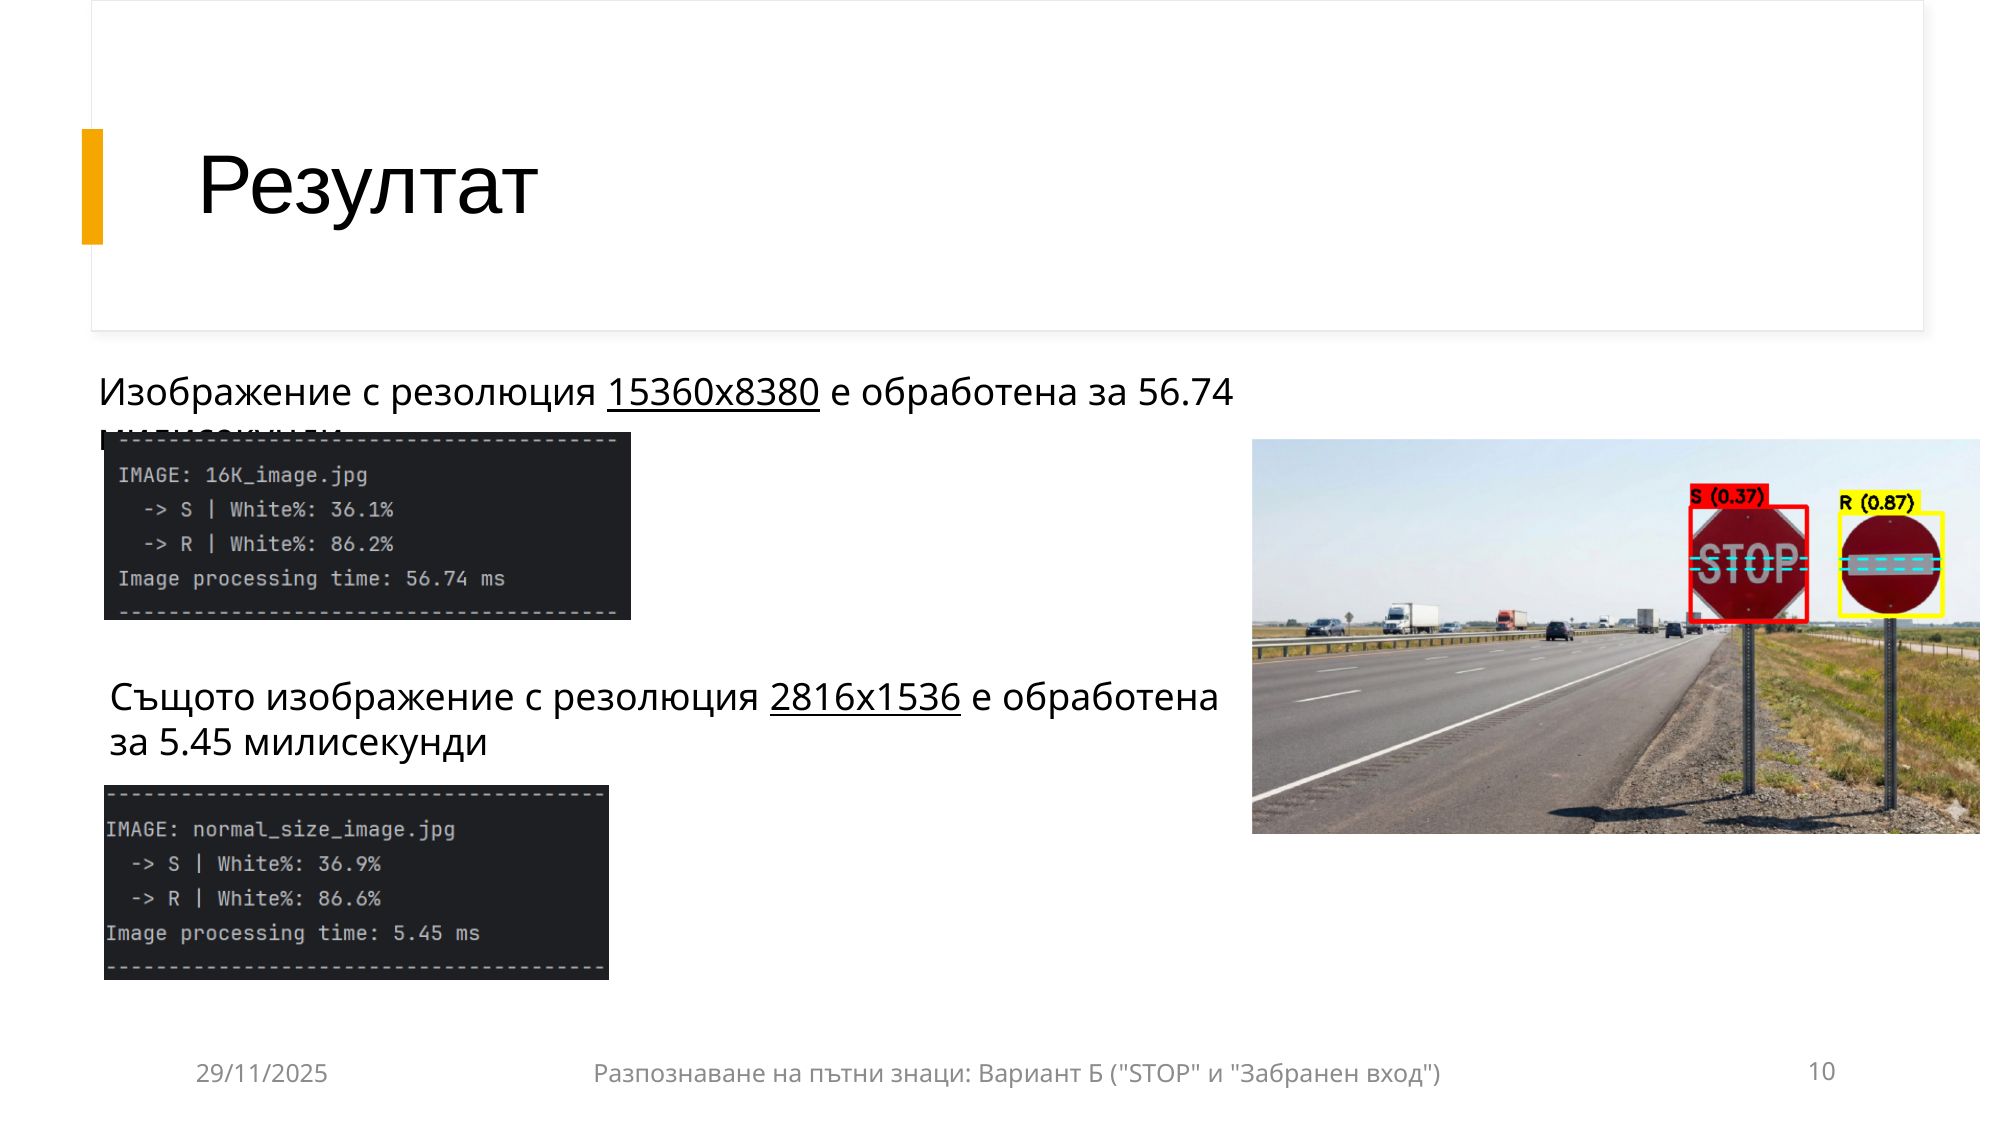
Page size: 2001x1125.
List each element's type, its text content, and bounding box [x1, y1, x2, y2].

picture [1251, 439, 1980, 834]
slide_number 10 [1401, 1042, 1851, 1103]
text_box Същото изображение с резолюция 2816х1536 е обработена за 5.45 милисекунди [94, 665, 1244, 771]
picture [104, 432, 631, 620]
title Резултат [183, 90, 1851, 284]
text_box Изображение с резолюция 15360x8380 е обработена за 56.74 милисекунди [83, 360, 1392, 466]
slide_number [180, 1042, 573, 1103]
footer Разпознаване на пътни знаци: Вариант Б ("STOP" и "Забранен вход") [573, 1042, 1401, 1103]
picture [104, 785, 609, 980]
